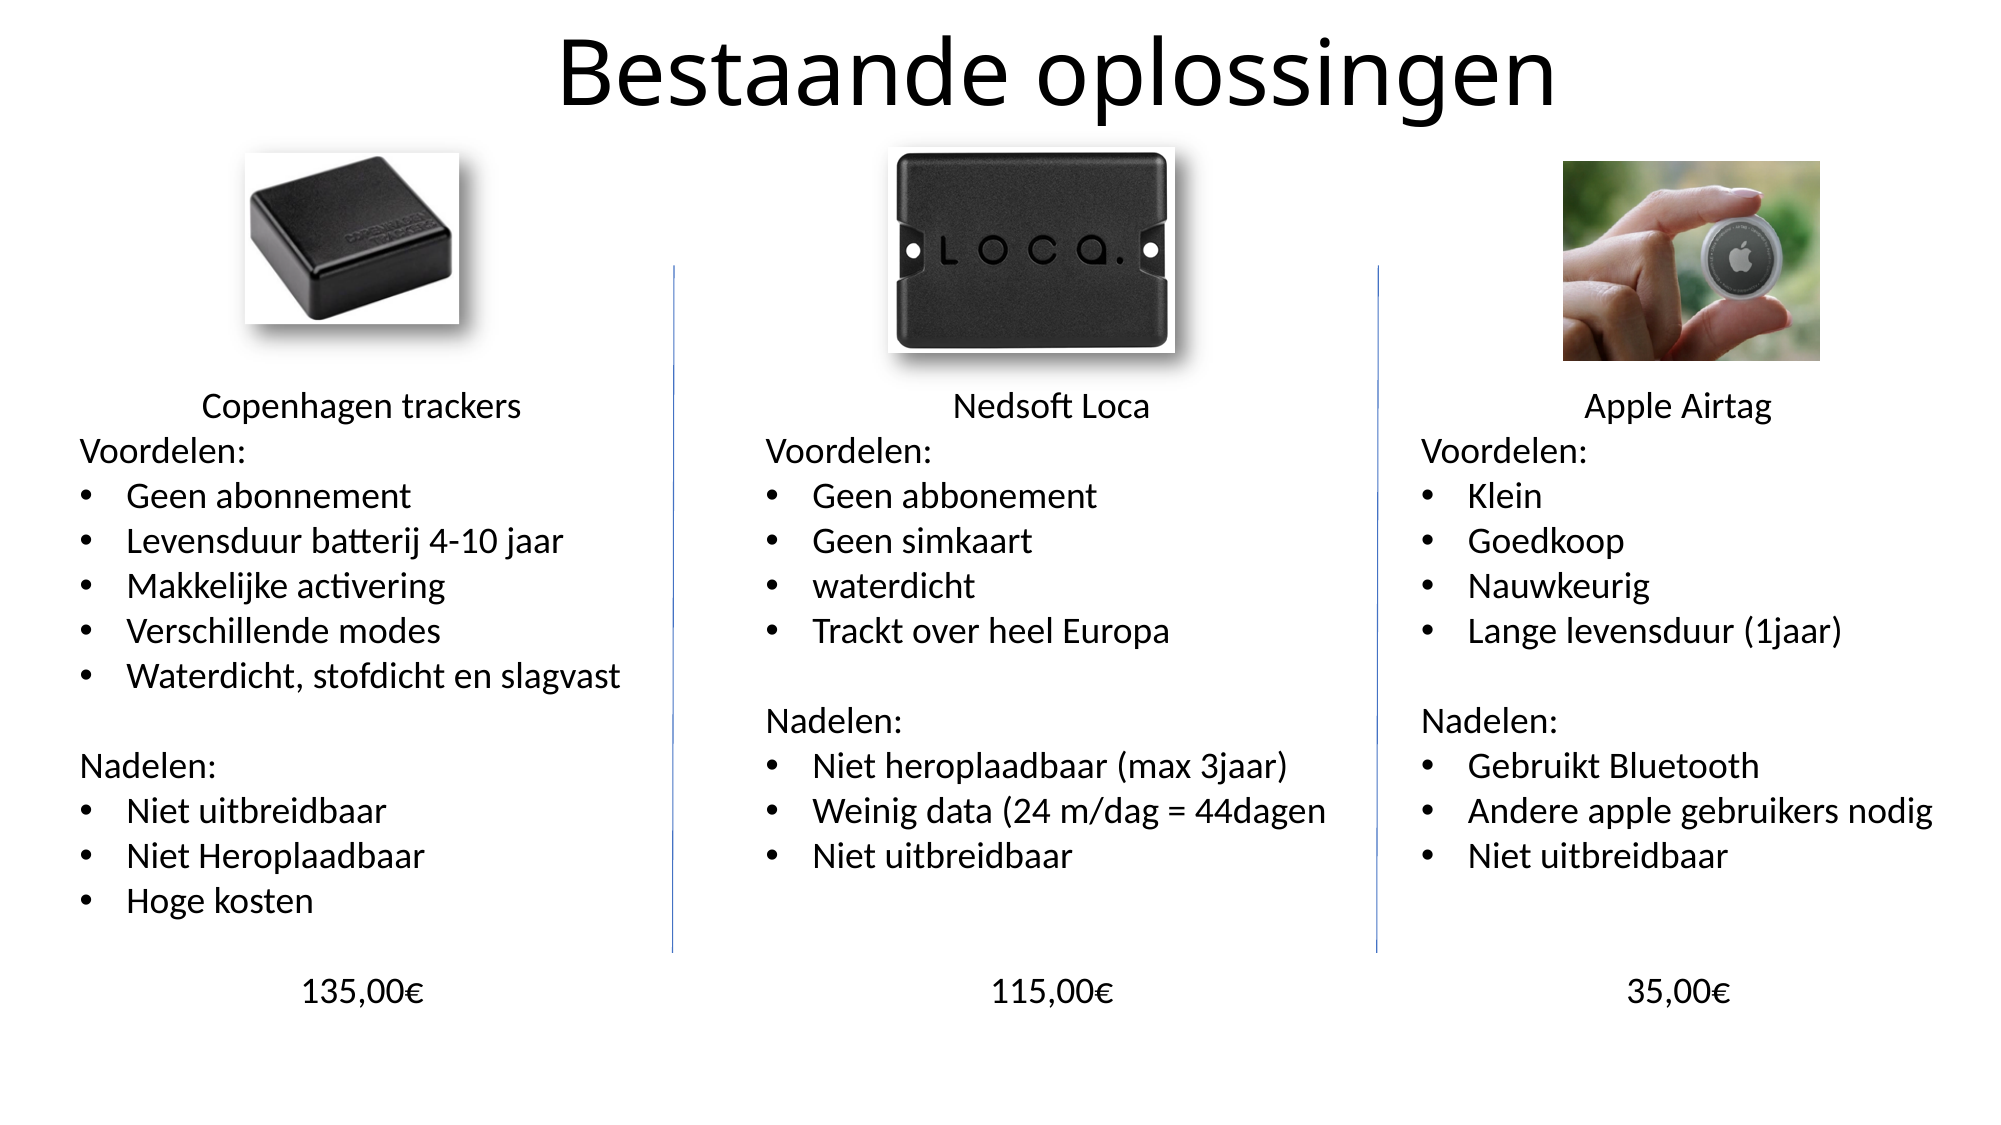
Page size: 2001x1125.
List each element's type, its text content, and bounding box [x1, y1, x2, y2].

text_box Apple Airtag Voordelen: Klein Goedkoop Nauwkeurig Lange levensduur (1jaar) Nadelen: Gebruikt Bluetooth Andere apple gebruikers nodig Niet uitbreidbaar 35,00€ [1406, 374, 1951, 1019]
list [223, 131, 503, 368]
text_box Copenhagen trackers Voordelen: Geen abonnement Levensduur batterij 4-10 jaar Makkelijke activering Verschillende modes Waterdicht, stofdicht en slagvast Nadelen: Niet uitbreidbaar Niet Heroplaadbaar Hoge kosten 135,00€ [64, 374, 660, 1019]
title Bestaande oplossingen [539, 0, 2000, 185]
picture [867, 126, 1216, 394]
text_box Nedsoft Loca Voordelen: Geen abbonement Geen simkaart waterdicht Trackt over heel Europa Nadelen: Niet heroplaadbaar (max 3jaar) Weinig data (24 m/dag = 44dagen Niet uitbreidbaar 115,00€ [750, 374, 1353, 1019]
picture [1563, 161, 1820, 361]
